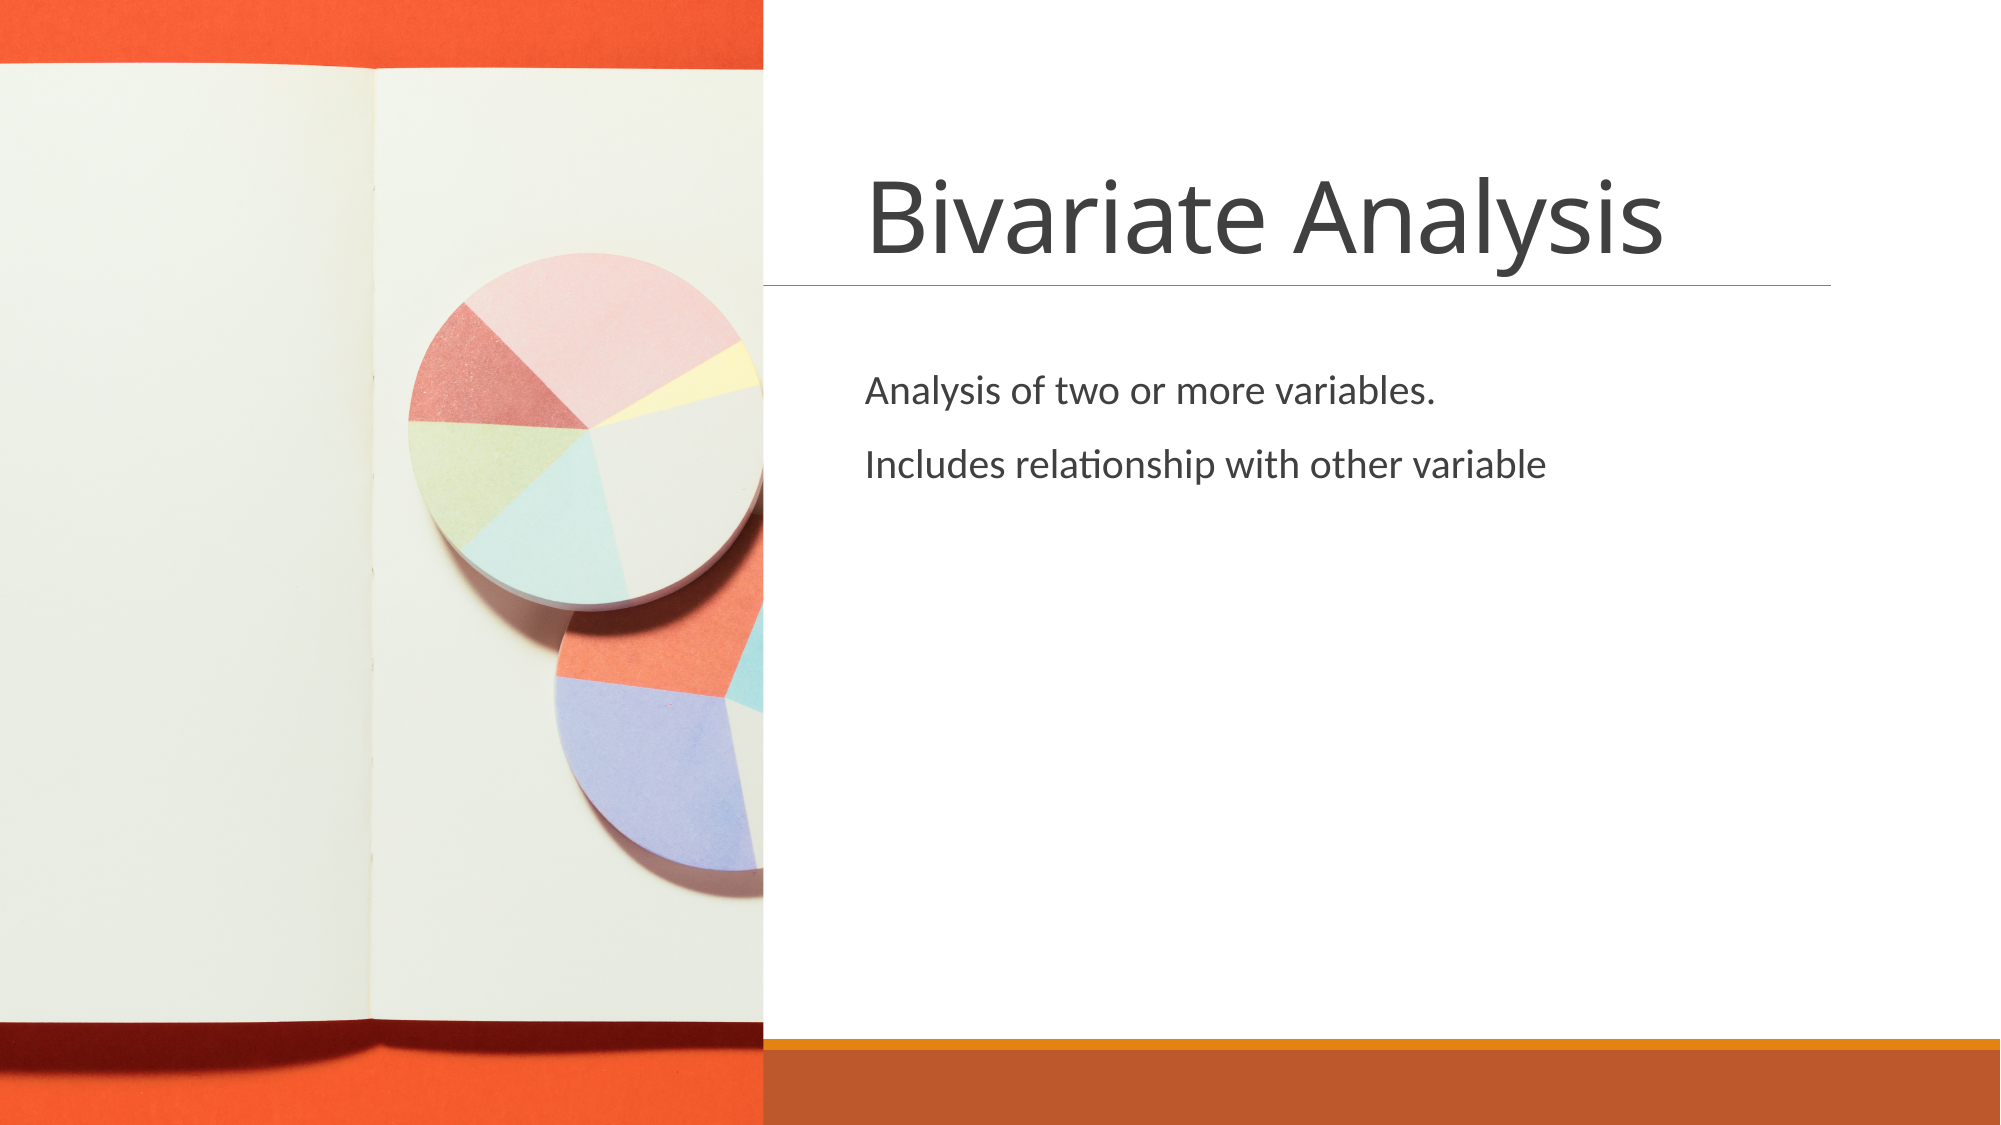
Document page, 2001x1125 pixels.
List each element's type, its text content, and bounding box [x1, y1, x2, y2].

title Bivariate Analysis [849, 43, 1895, 282]
list Analysis of two or more variables. Includes relationship with other variable [849, 360, 1895, 963]
picture [0, 0, 764, 1125]
